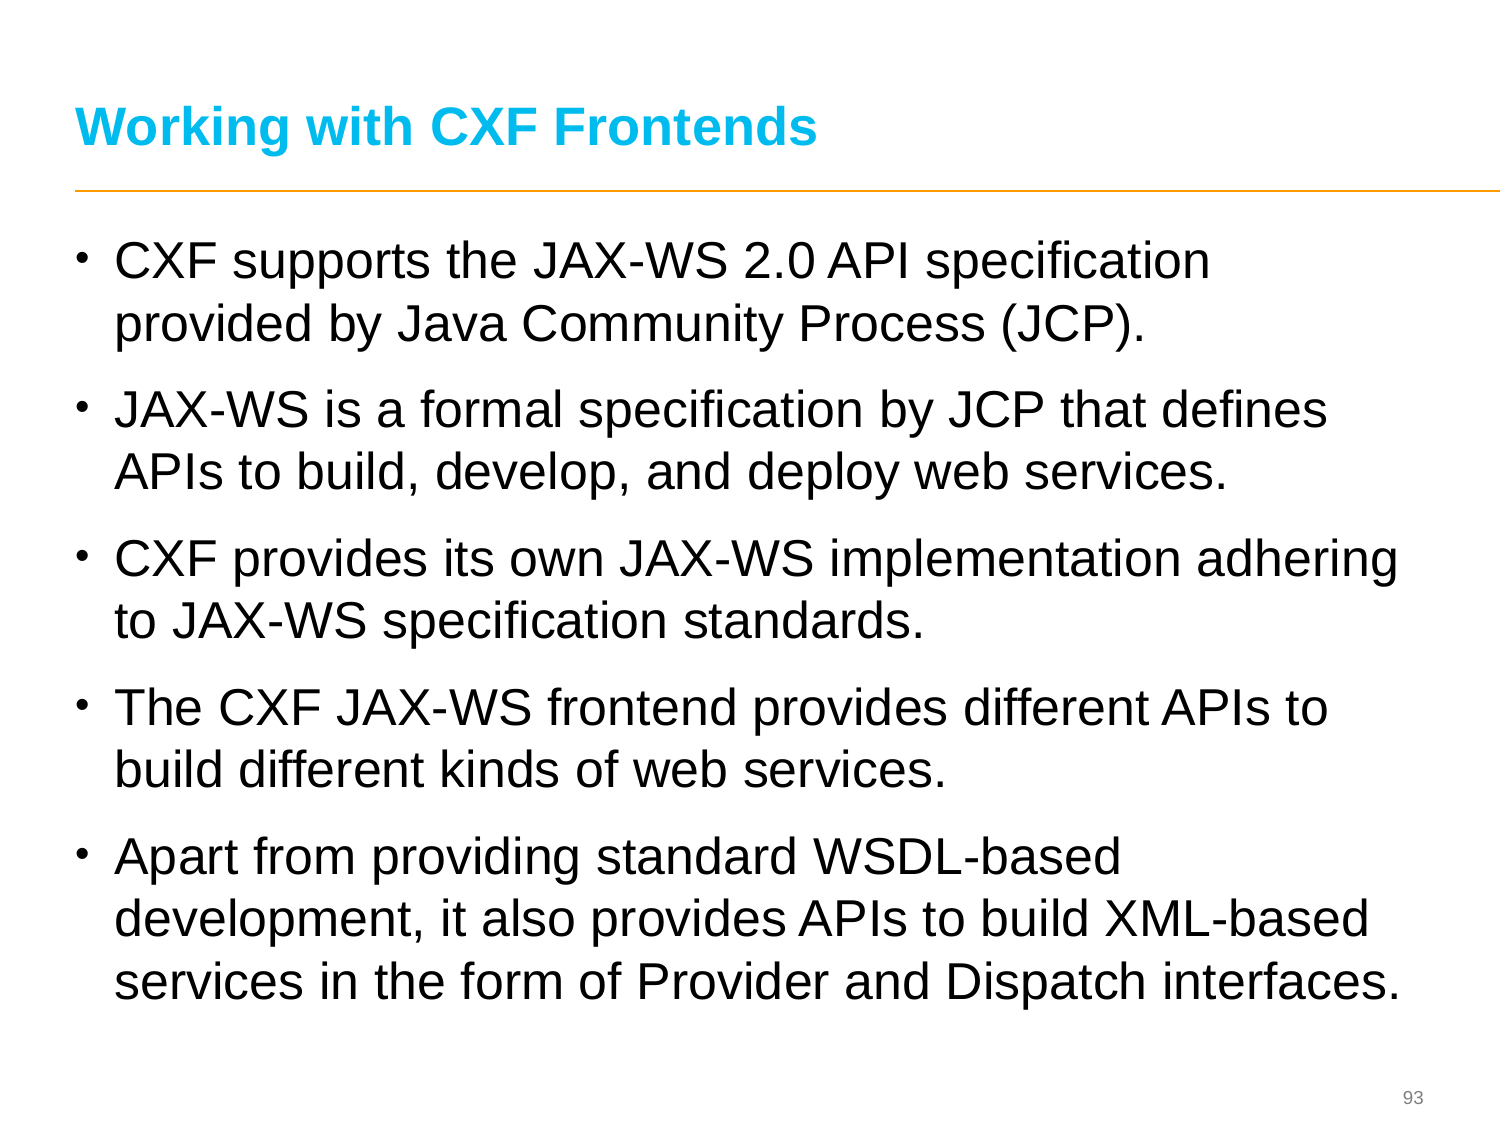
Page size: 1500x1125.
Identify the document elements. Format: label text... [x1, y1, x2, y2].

list CXF supports the JAX-WS 2.0 API specification provided by Java Community Process (JCP). JAX-WS is a formal specification by JCP that defines APIs to build, develop, and deploy web services. CXF provides its own JAX-WS implementation adhering to JAX-WS specification standards. The CXF JAX-WS frontend provides different APIs to build different kinds of web services. Apart from providing standard WSDL-based development, it also provides APIs to build XML-based services in the form of Provider and Dispatch interfaces. [75, 226, 1425, 1018]
title Working with CXF Frontends [75, 27, 1422, 157]
